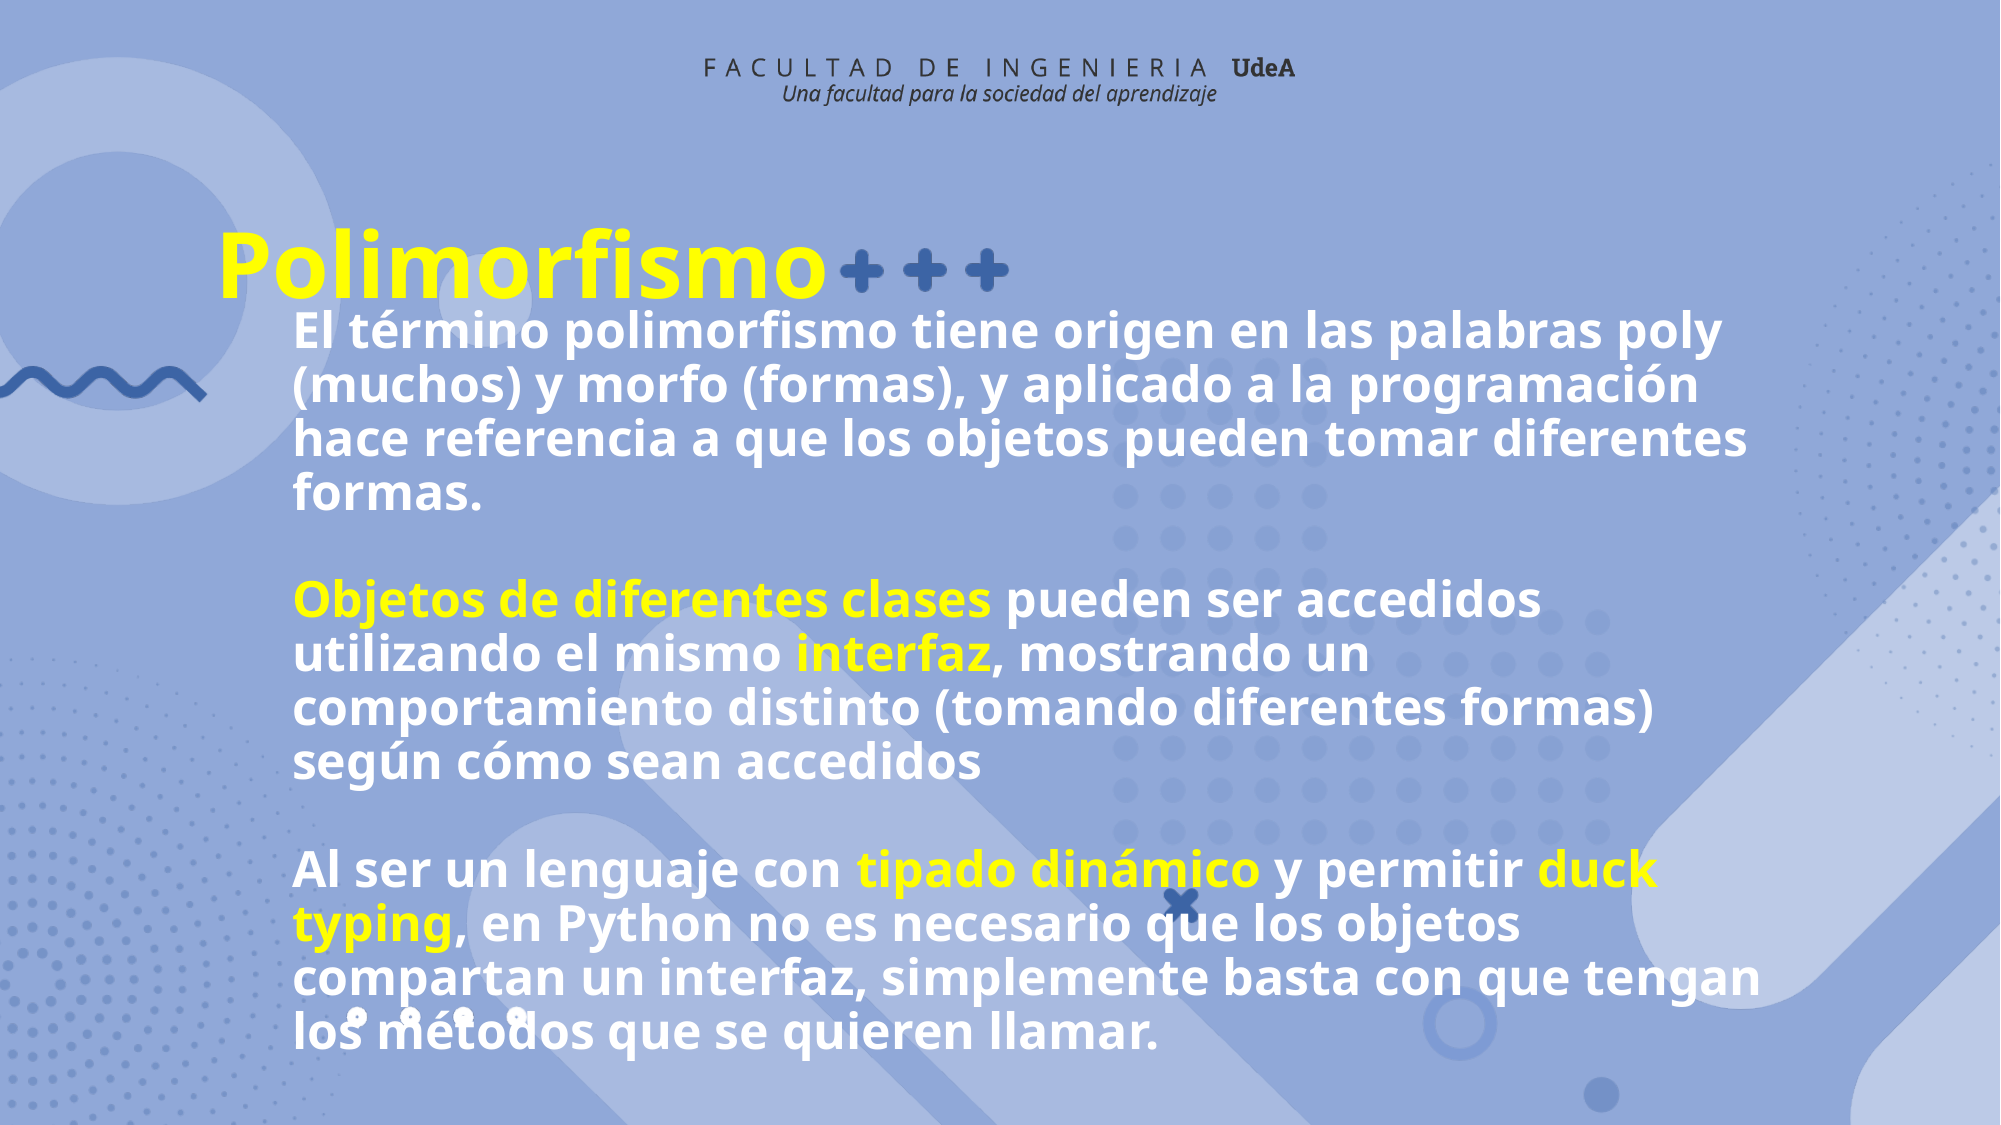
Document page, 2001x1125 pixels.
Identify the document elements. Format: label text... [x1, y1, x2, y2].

text_box Polimorfismo [200, 199, 1134, 324]
title El término polimorfismo tiene origen en las palabras poly (muchos) y morfo (formas), y aplicado a la programación hace referencia a que los objetos pueden tomar diferentes formas. Objetos de diferentes clases pueden ser accedidos utilizando el mismo interfaz, mostrando un comportamiento distinto (tomando diferentes formas) según cómo sean accedidos Al ser un lenguaje con tipado dinámico y permitir duck typing, en Python no es necesario que los objetos compartan un interfaz, simplemente basta con que tengan los métodos que se quieren llamar. [277, 368, 1812, 997]
picture [0, 57, 2001, 1125]
